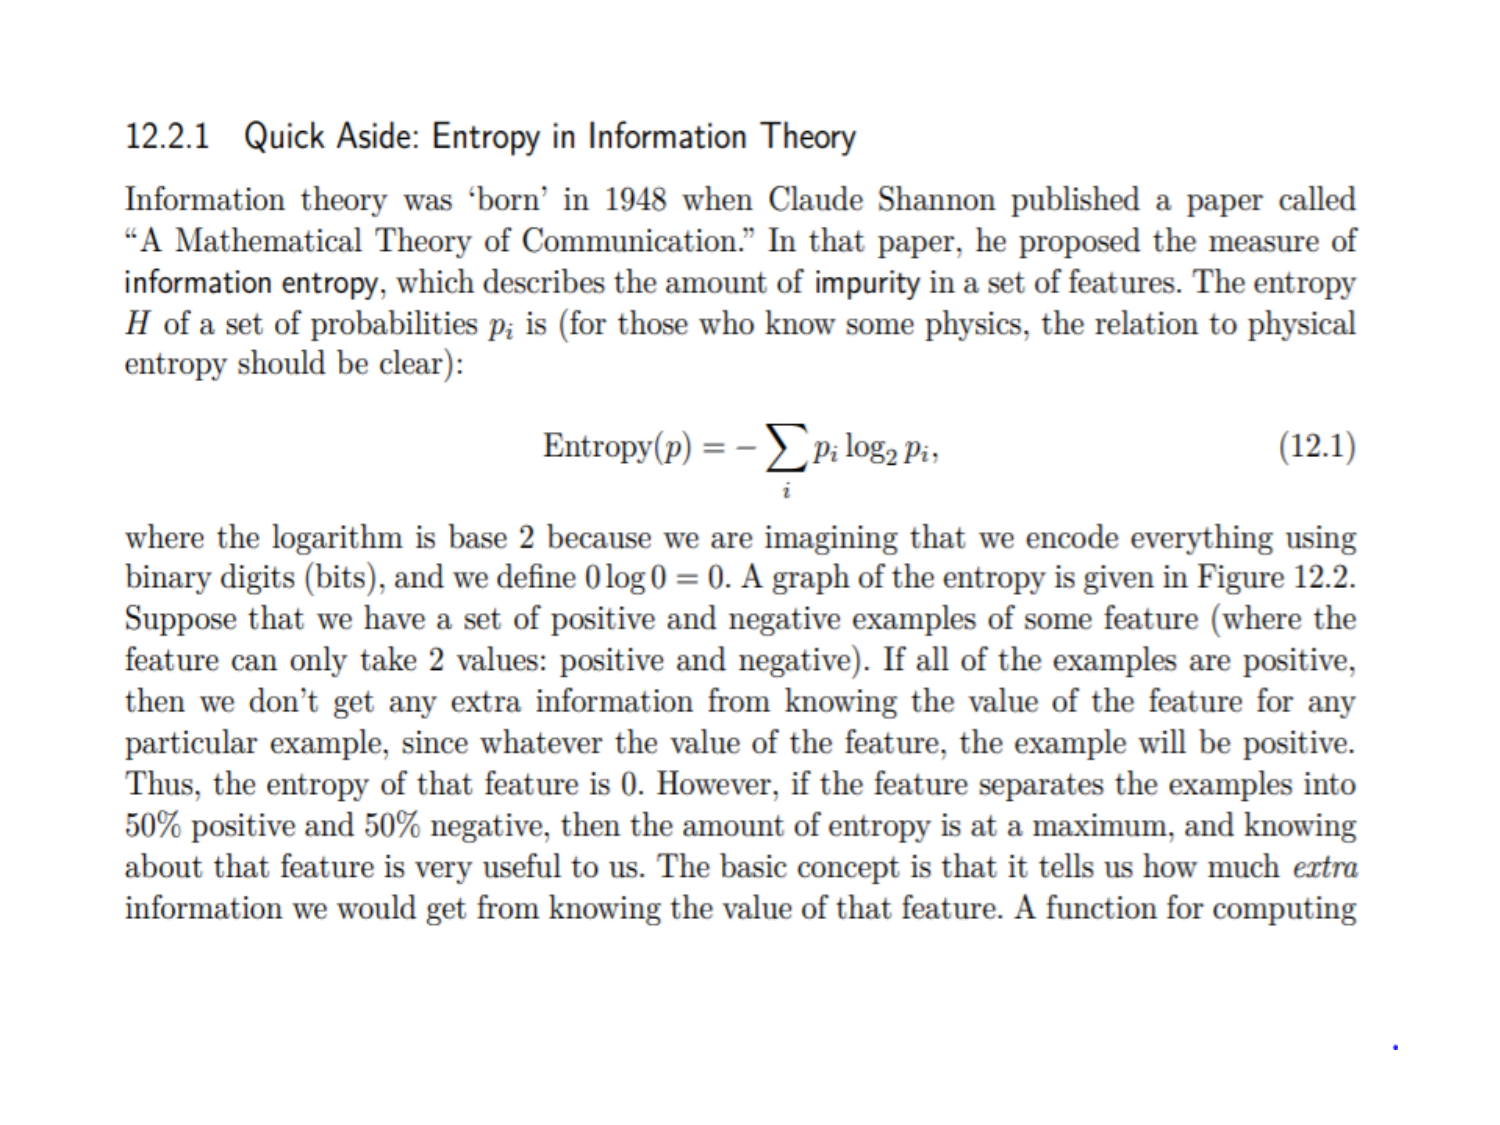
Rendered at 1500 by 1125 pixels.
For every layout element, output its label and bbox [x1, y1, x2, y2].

picture [102, 119, 1398, 1051]
